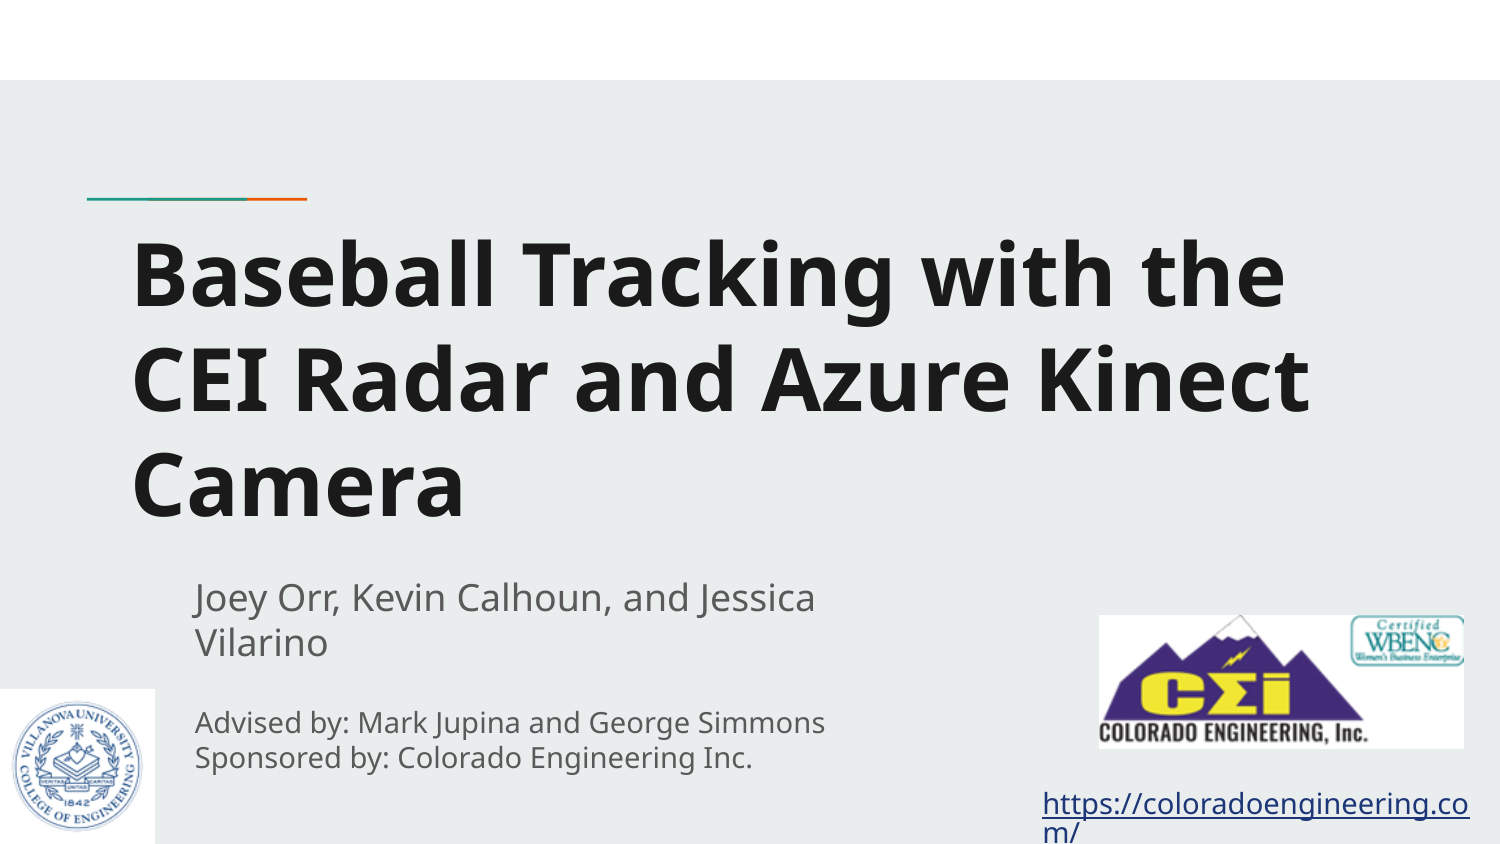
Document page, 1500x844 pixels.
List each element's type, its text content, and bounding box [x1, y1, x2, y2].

title Baseball Tracking with the CEI Radar and Azure Kinect Camera [115, 204, 1449, 594]
picture [1098, 615, 1464, 749]
picture [0, 689, 155, 844]
subtitle Joey Orr, Kevin Calhoun, and Jessica Vilarino Advised by: Mark Jupina and George Simmons Sponsored by: Colorado Engineering Inc. [179, 559, 969, 740]
text_box https://coloradoengineering.com/ [1027, 770, 1500, 825]
